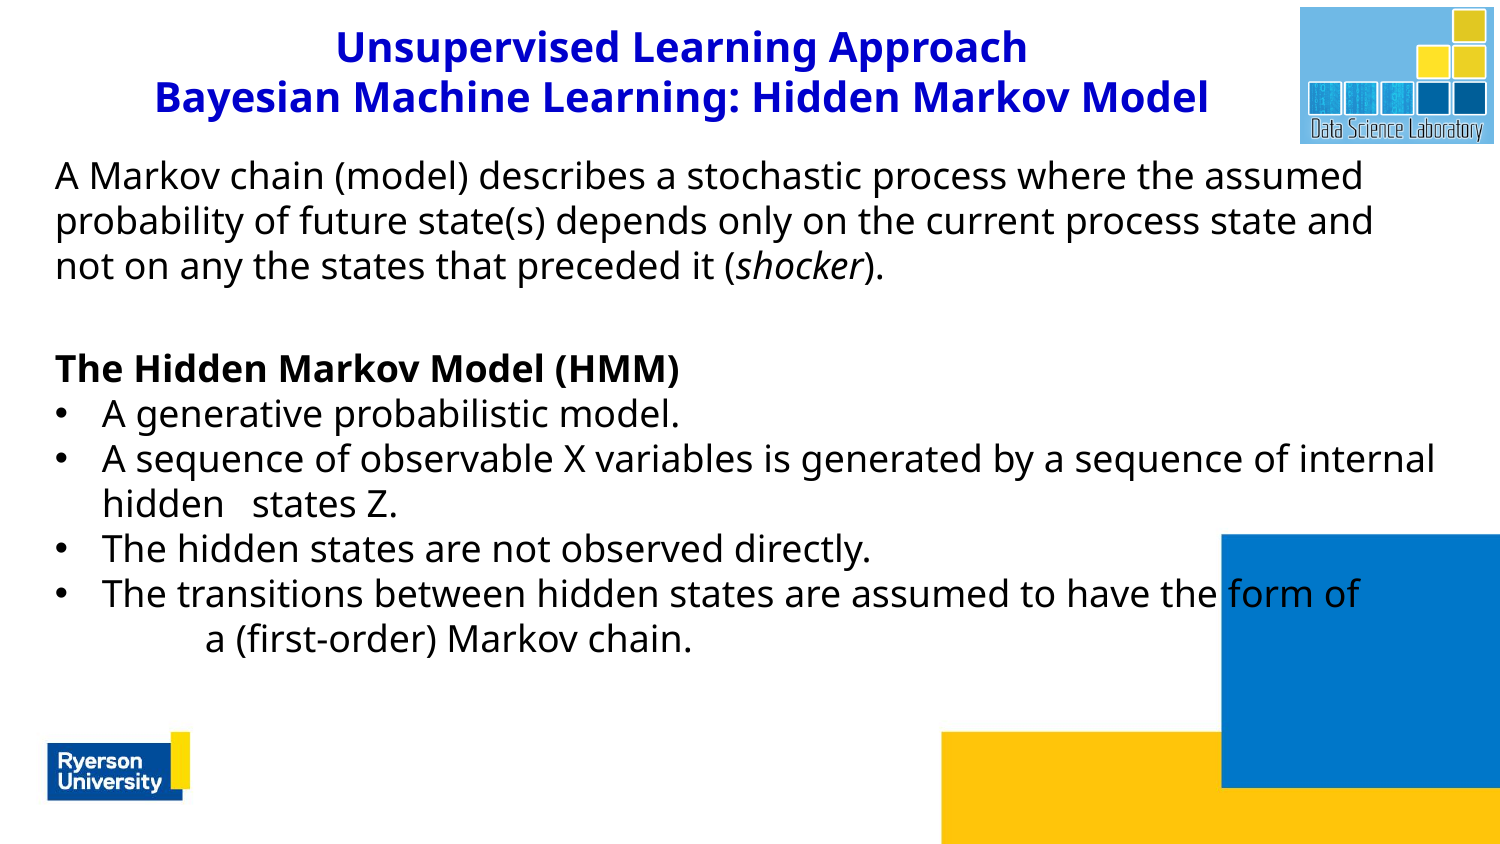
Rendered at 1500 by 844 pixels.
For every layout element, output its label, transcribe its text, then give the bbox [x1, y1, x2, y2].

text_box Unsupervised Learning Approach Bayesian Machine Learning: Hidden Markov Model [97, 13, 1267, 129]
text_box The Hidden Markov Model (HMM) A generative probabilistic model. A sequence of observable X variables is generated by a sequence of internal hidden states Z. The hidden states are not observed directly. The transitions between hidden states are assumed to have the form of a (first-order) Markov chain. [40, 337, 1472, 668]
picture [0, 0, 1500, 844]
text_box A Markov chain (model) describes a stochastic process where the assumed probability of future state(s) depends only on the current process state and not on any the states that preceded it (shocker). [40, 144, 1445, 295]
